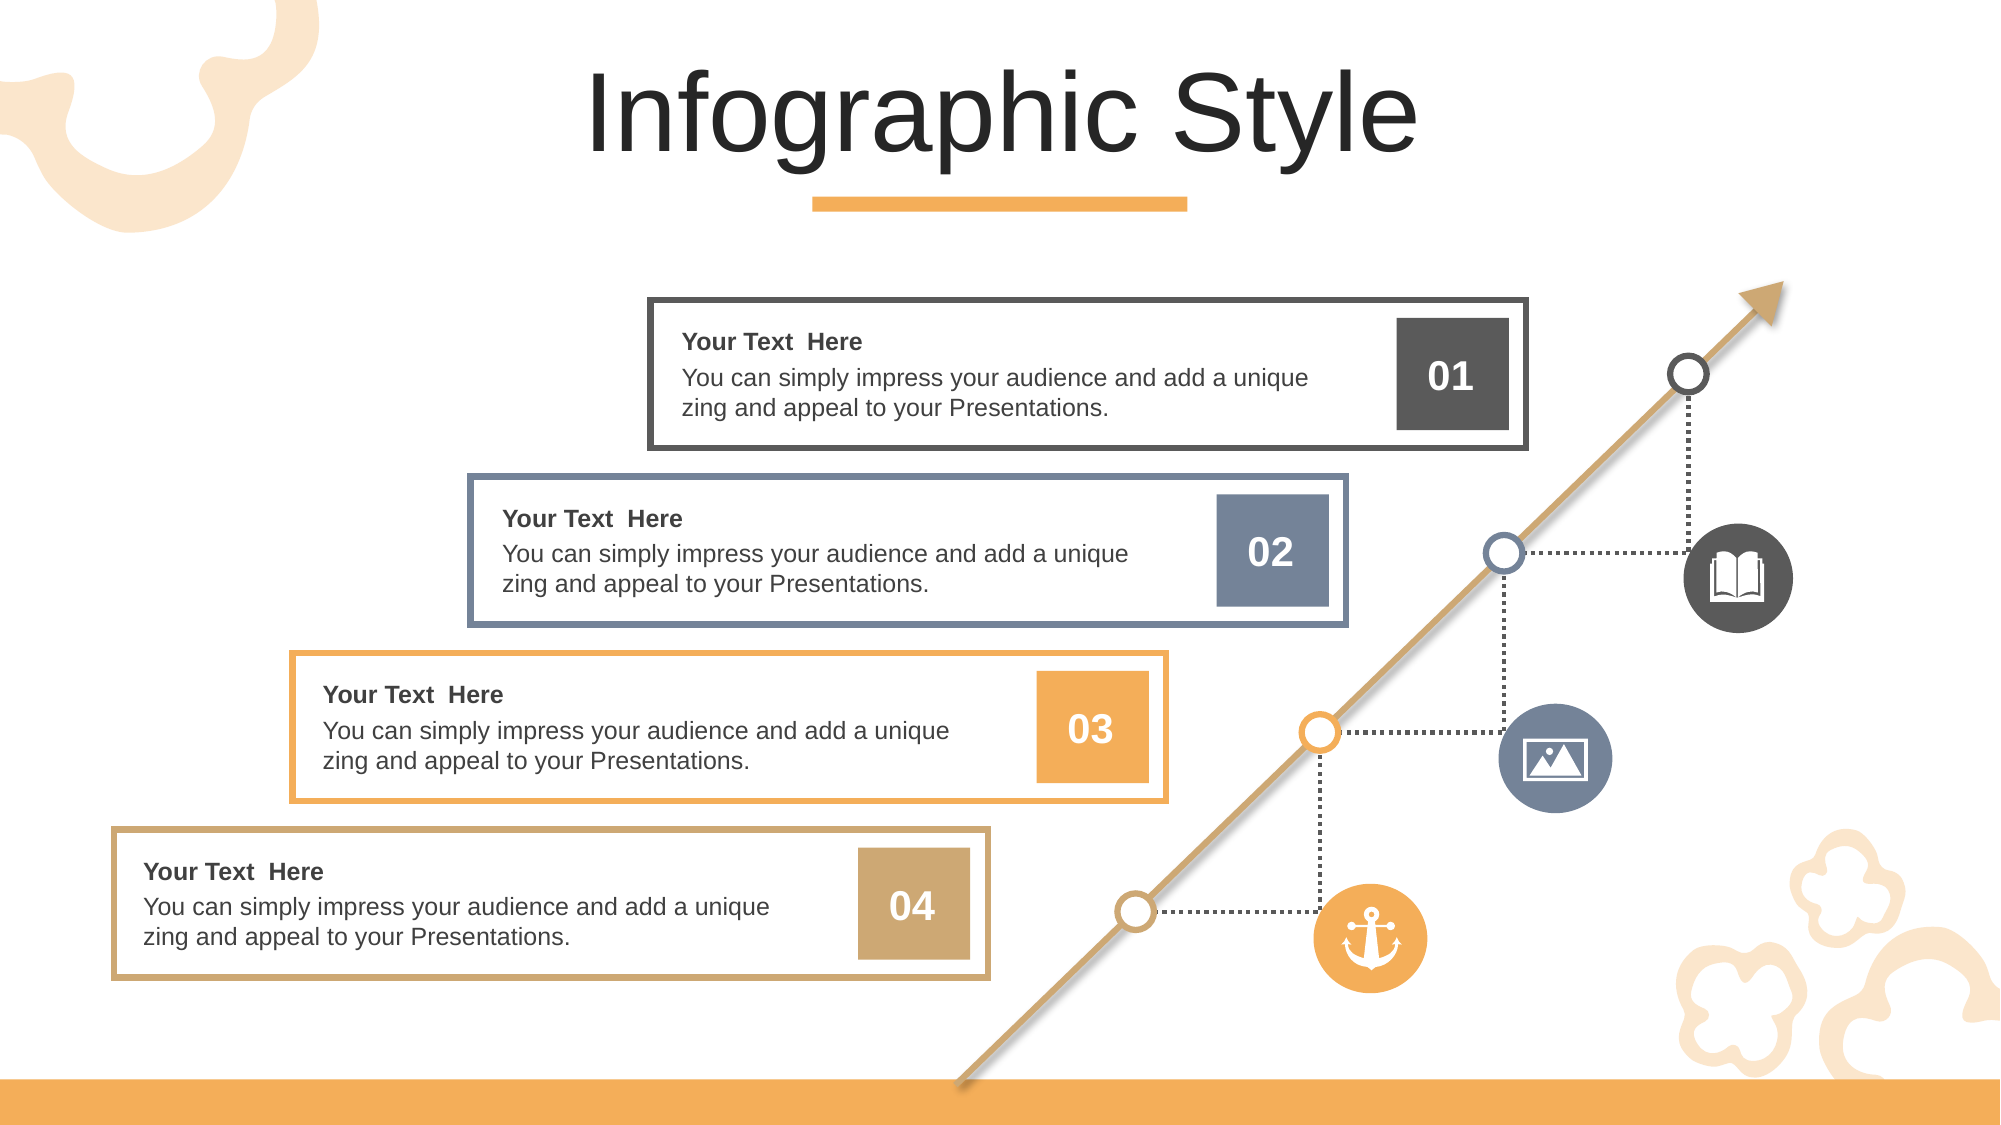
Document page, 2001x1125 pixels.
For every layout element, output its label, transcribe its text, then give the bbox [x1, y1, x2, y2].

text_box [666, 318, 955, 430]
list Infographic Style [53, 55, 1952, 175]
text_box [307, 671, 955, 783]
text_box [128, 847, 839, 960]
text_box [1761, 527, 1795, 630]
text_box [292, 652, 955, 802]
text_box [1736, 279, 1786, 329]
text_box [955, 306, 1761, 1086]
text_box [857, 846, 955, 961]
text_box [1761, 557, 1766, 603]
text_box [650, 299, 1527, 449]
text_box [470, 476, 955, 626]
text_box [113, 829, 955, 979]
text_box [1338, 571, 1505, 733]
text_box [1522, 392, 1689, 554]
text_box 04 [874, 870, 951, 936]
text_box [1154, 750, 1320, 912]
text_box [487, 494, 955, 607]
